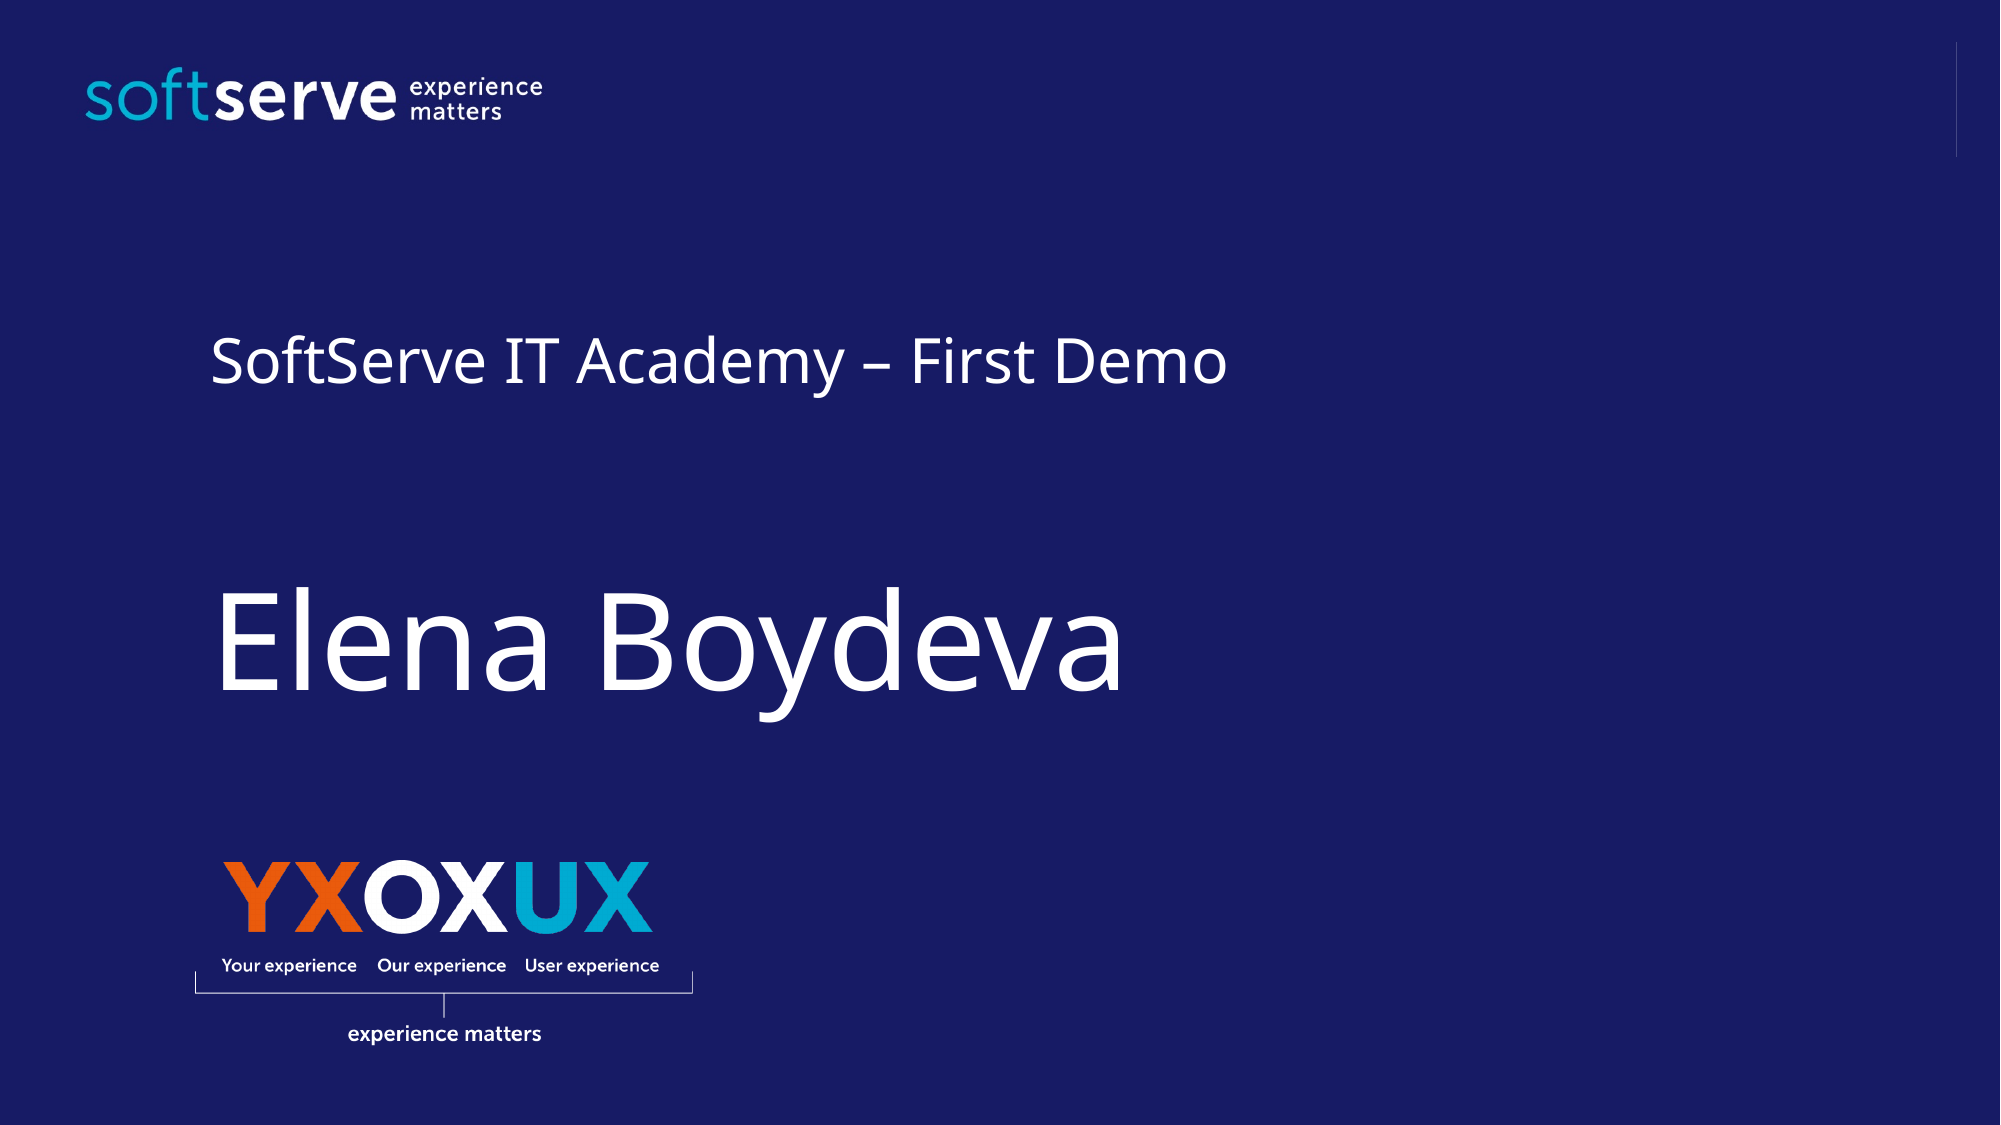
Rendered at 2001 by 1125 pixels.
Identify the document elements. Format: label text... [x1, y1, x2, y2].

picture [195, 860, 693, 1047]
title Elena Boydeva [195, 443, 1447, 728]
subtitle SoftServe IT Academy – First Demo [195, 322, 1667, 397]
picture [43, 42, 1957, 157]
